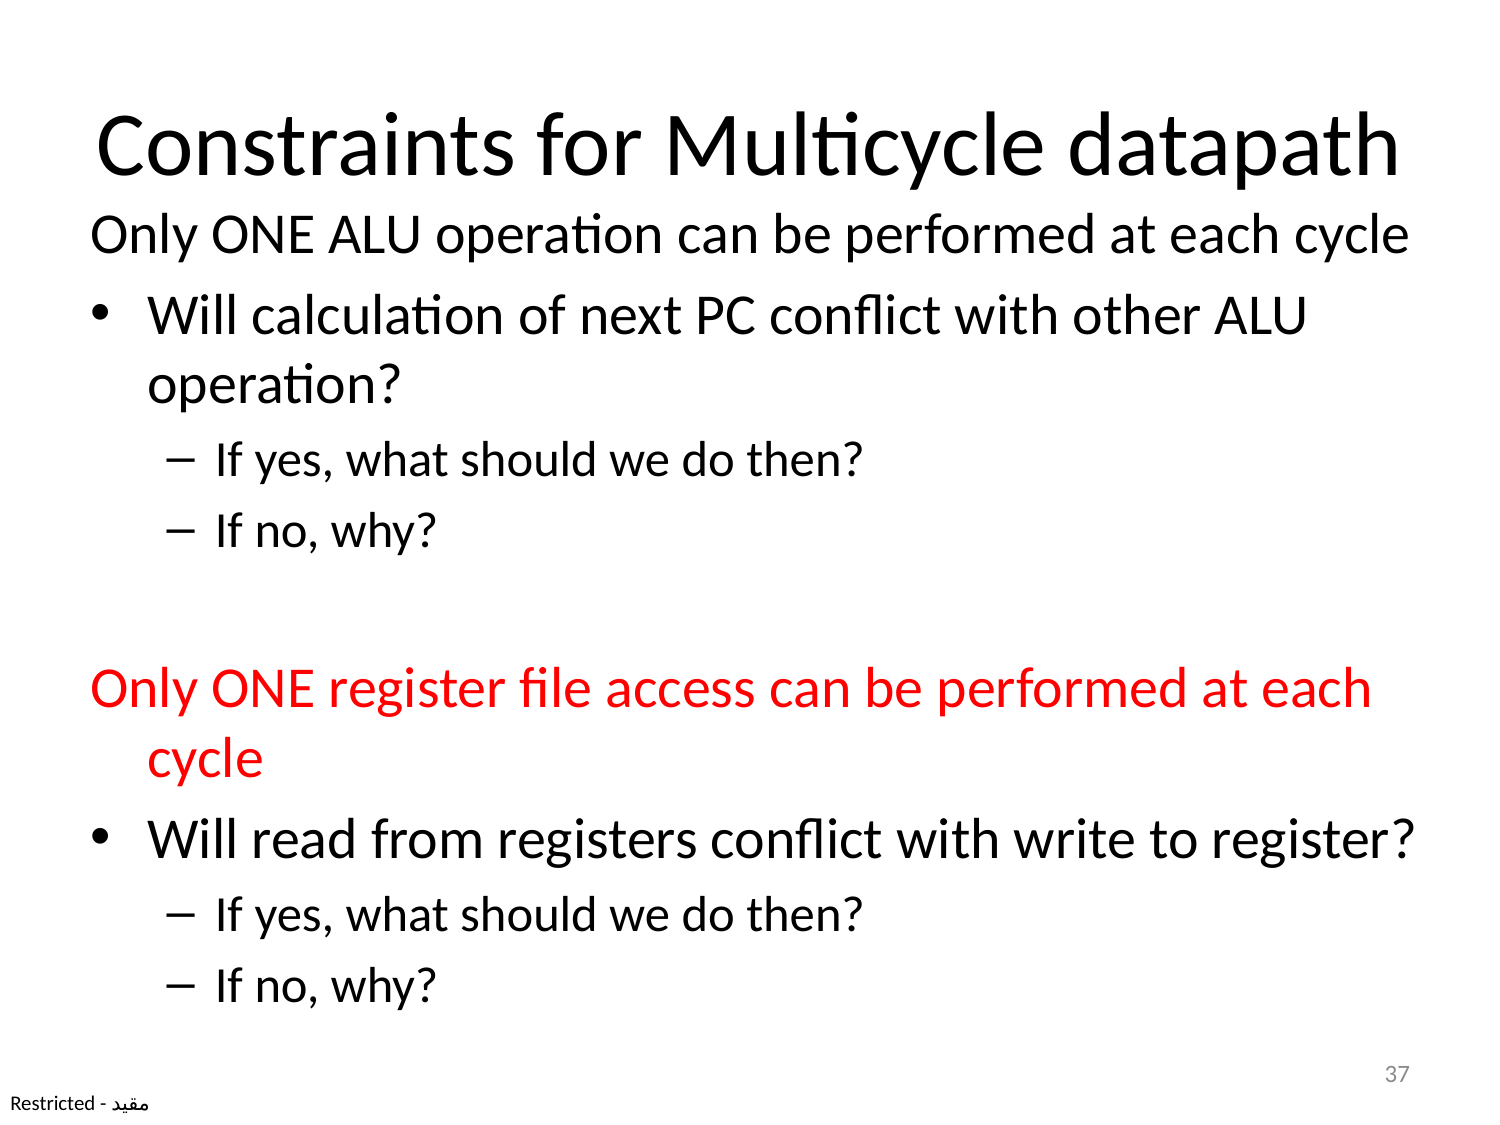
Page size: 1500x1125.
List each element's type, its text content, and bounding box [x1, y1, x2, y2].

list Only ONE ALU operation can be performed at each cycle Will calculation of next PC conflict with other ALU operation? If yes, what should we do then? If no, why? Only ONE register file access can be performed at each cycle Will read from registers conflict with write to register? If yes, what should we do then? If no, why? [75, 187, 1438, 1050]
title Constraints for Multicycle datapath [75, 45, 1425, 187]
slide_number 37 [1074, 1050, 1425, 1103]
